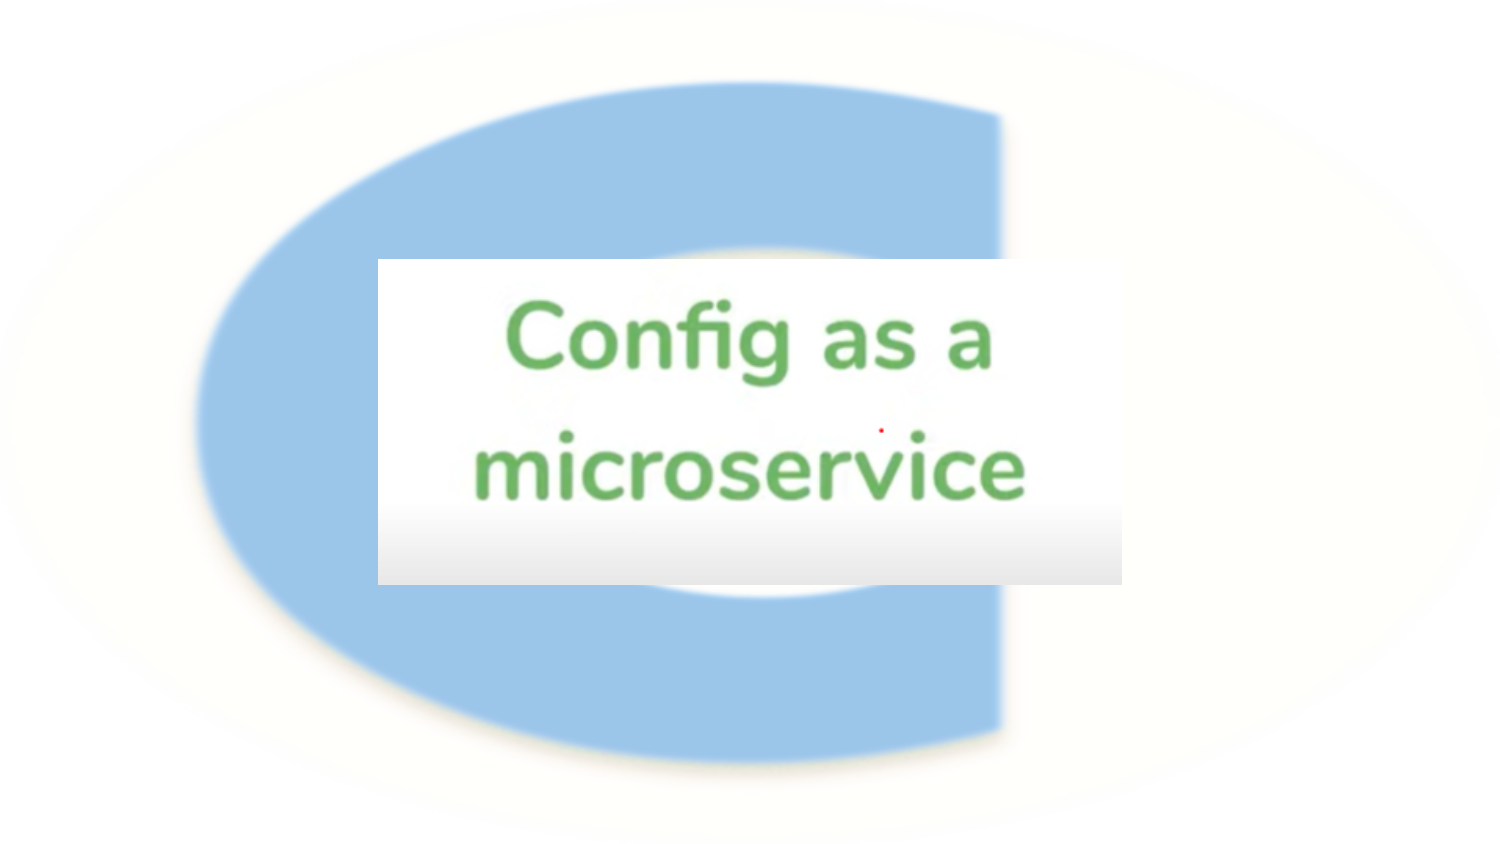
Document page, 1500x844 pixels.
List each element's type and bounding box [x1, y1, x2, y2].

picture [378, 259, 1122, 585]
